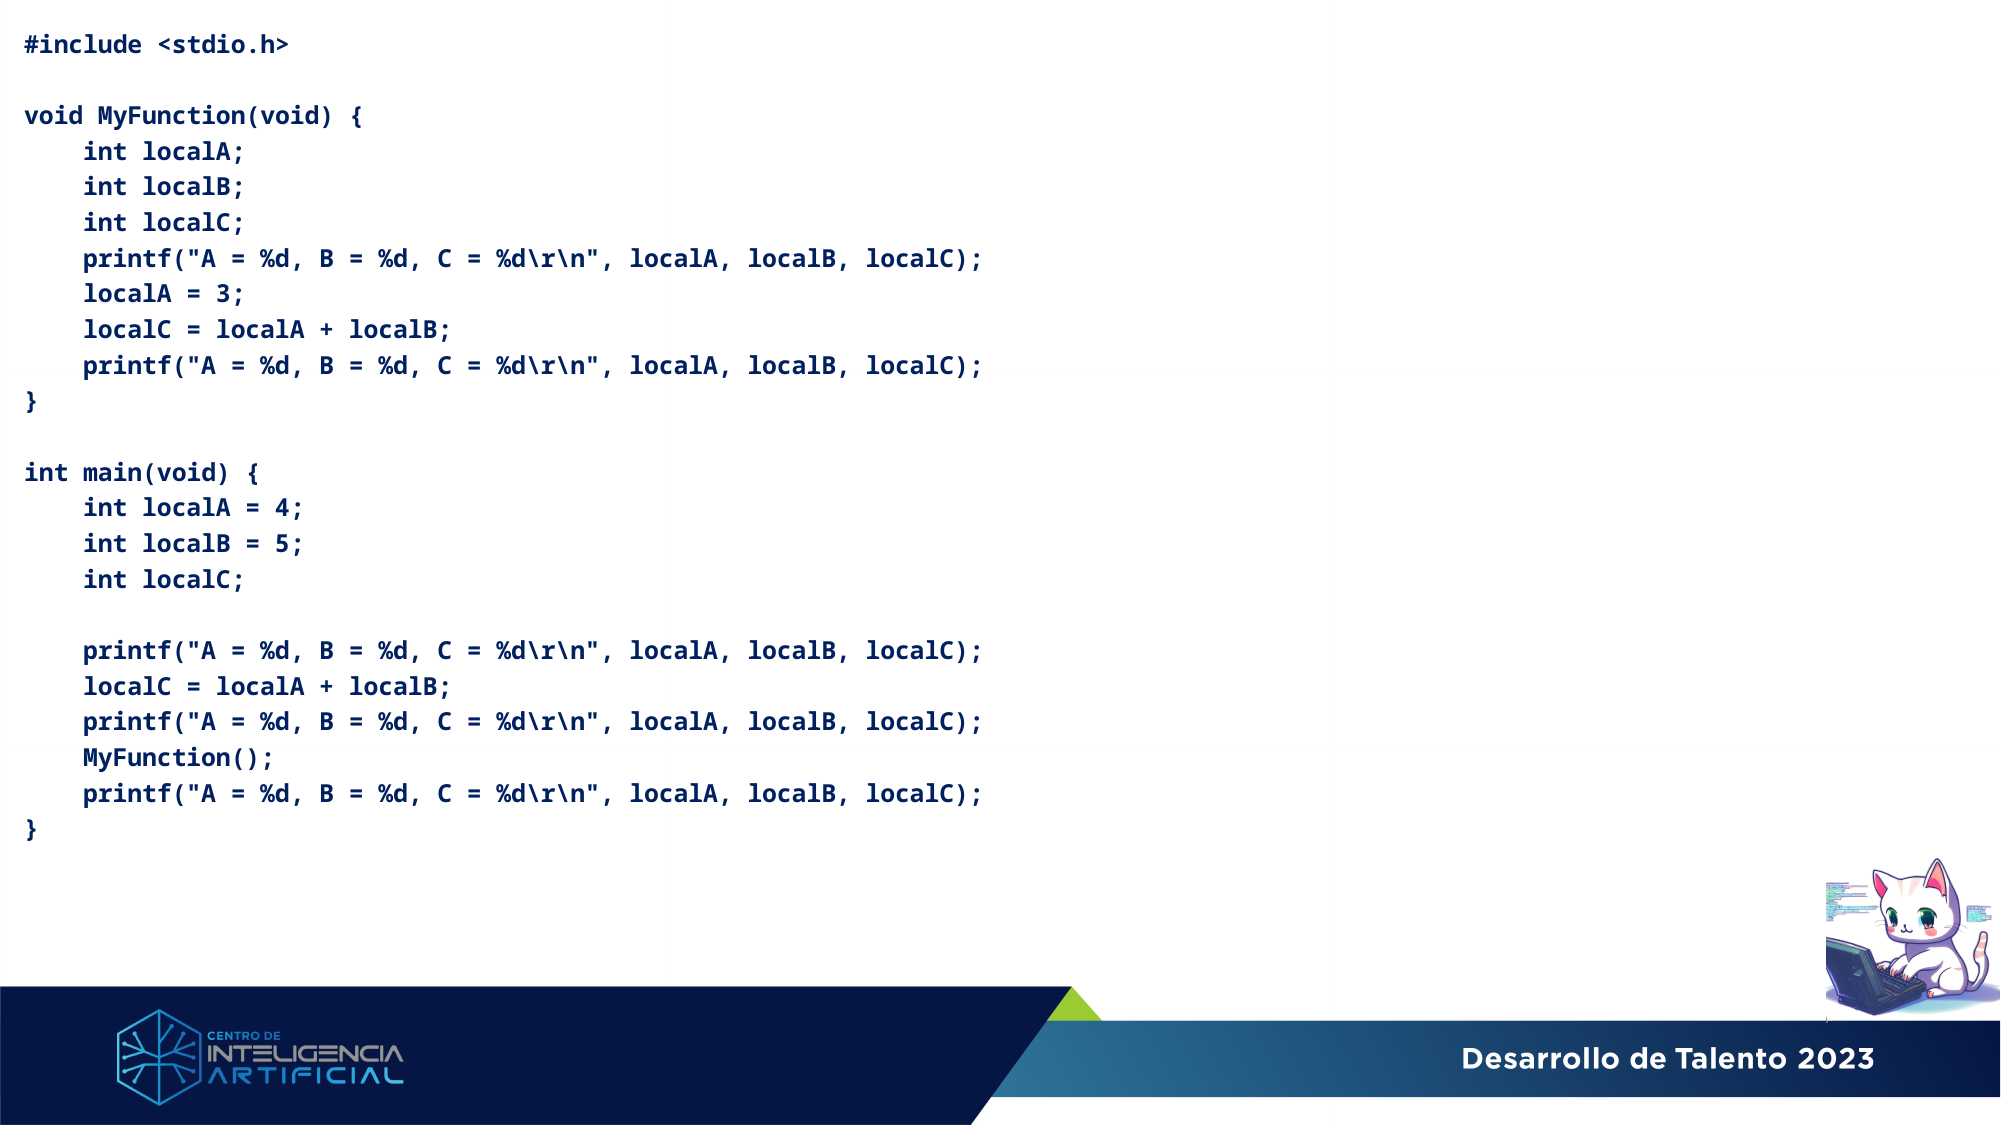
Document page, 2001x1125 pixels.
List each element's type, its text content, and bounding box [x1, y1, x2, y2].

picture [0, 0, 2001, 1125]
list #include <stdio.h> void MyFunction(void) { int localA; int localB; int localC; printf("A = %d, B = %d, C = %d\r\n", localA, localB, localC); localA = 3; localC = localA + localB; printf("A = %d, B = %d, C = %d\r\n", localA, localB, localC); } int main(void) { int localA = 4; int localB = 5; int localC; printf("A = %d, B = %d, C = %d\r\n", localA, localB, localC); localC = localA + localB; printf("A = %d, B = %d, C = %d\r\n", localA, localB, localC); MyFunction(); printf("A = %d, B = %d, C = %d\r\n", localA, localB, localC); } [9, 14, 1014, 975]
